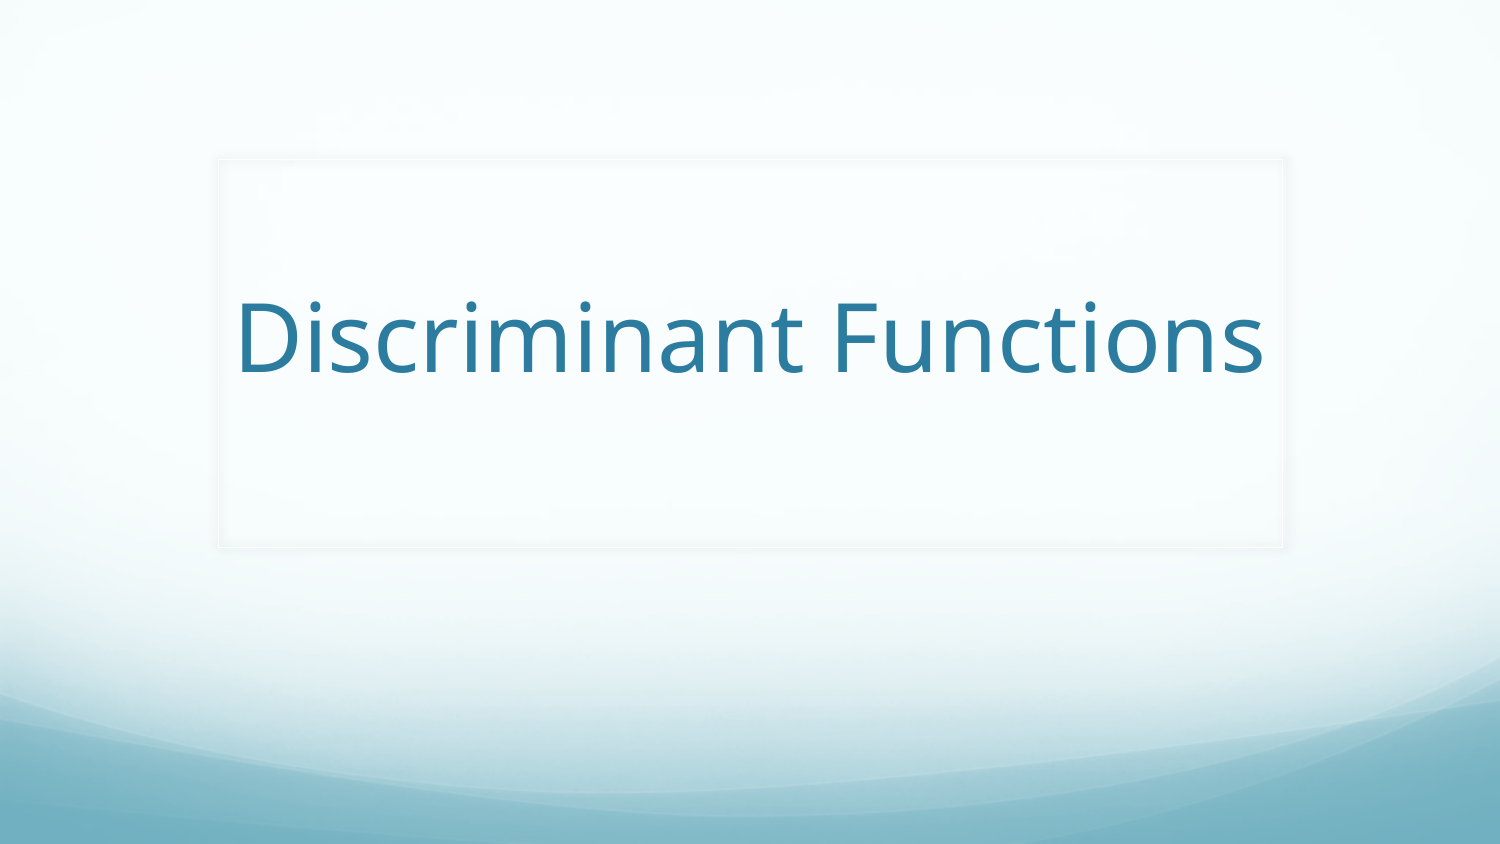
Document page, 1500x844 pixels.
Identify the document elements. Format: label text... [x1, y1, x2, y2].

title Discriminant Functions [217, 187, 1283, 400]
